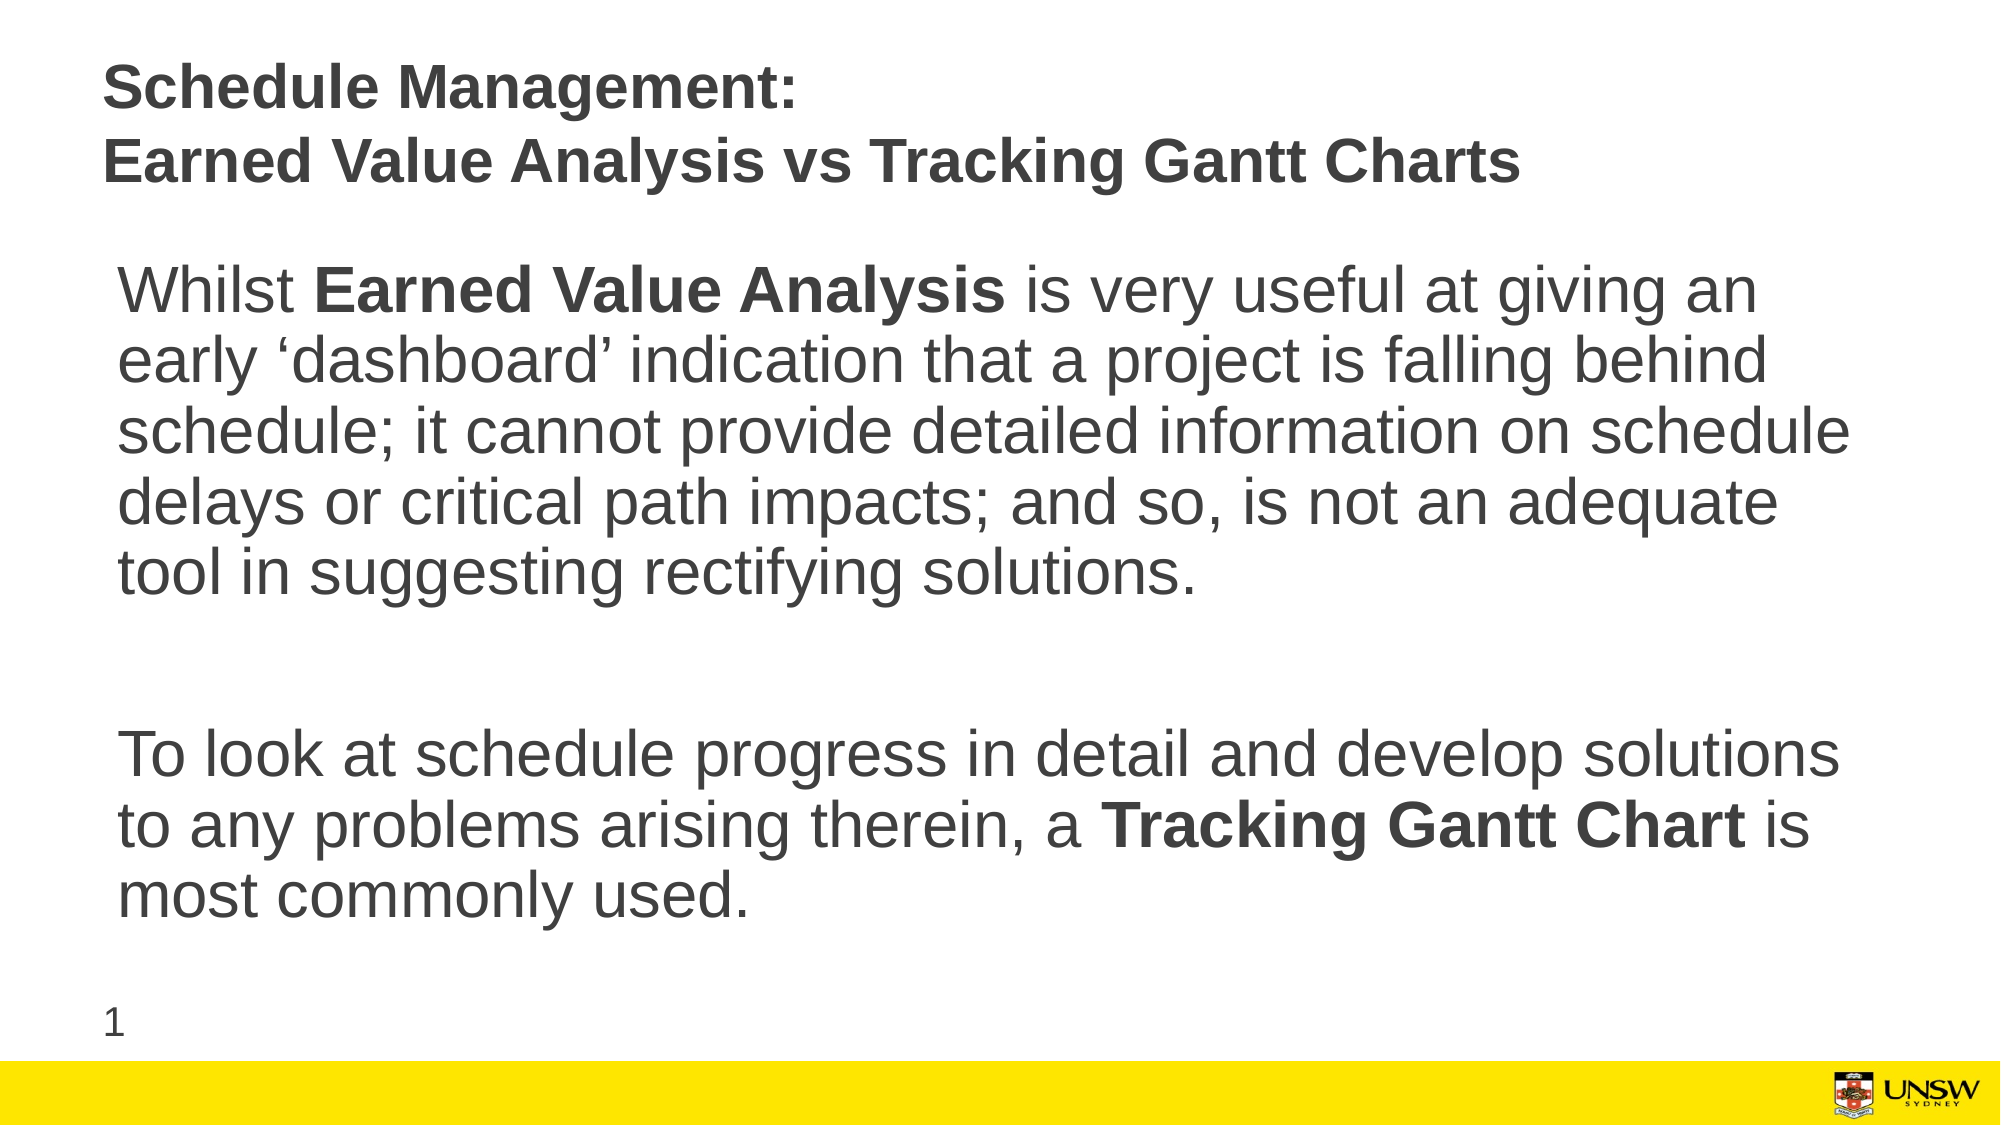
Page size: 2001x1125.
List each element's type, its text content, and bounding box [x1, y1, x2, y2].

text_box Whilst Earned Value Analysis is very useful at giving an early ‘dashboard’ indication that a project is falling behind schedule; it cannot provide detailed information on schedule delays or critical path impacts; and so, is not an adequate tool in suggesting rectifying solutions. To look at schedule progress in detail and develop solutions to any problems arising therein, a Tracking Gantt Chart is most commonly used. [102, 248, 1898, 943]
list 1 [102, 994, 181, 1042]
picture [0, 1061, 2001, 1125]
title Schedule Management: Earned Value Analysis vs Tracking Gantt Charts [102, 45, 1898, 198]
